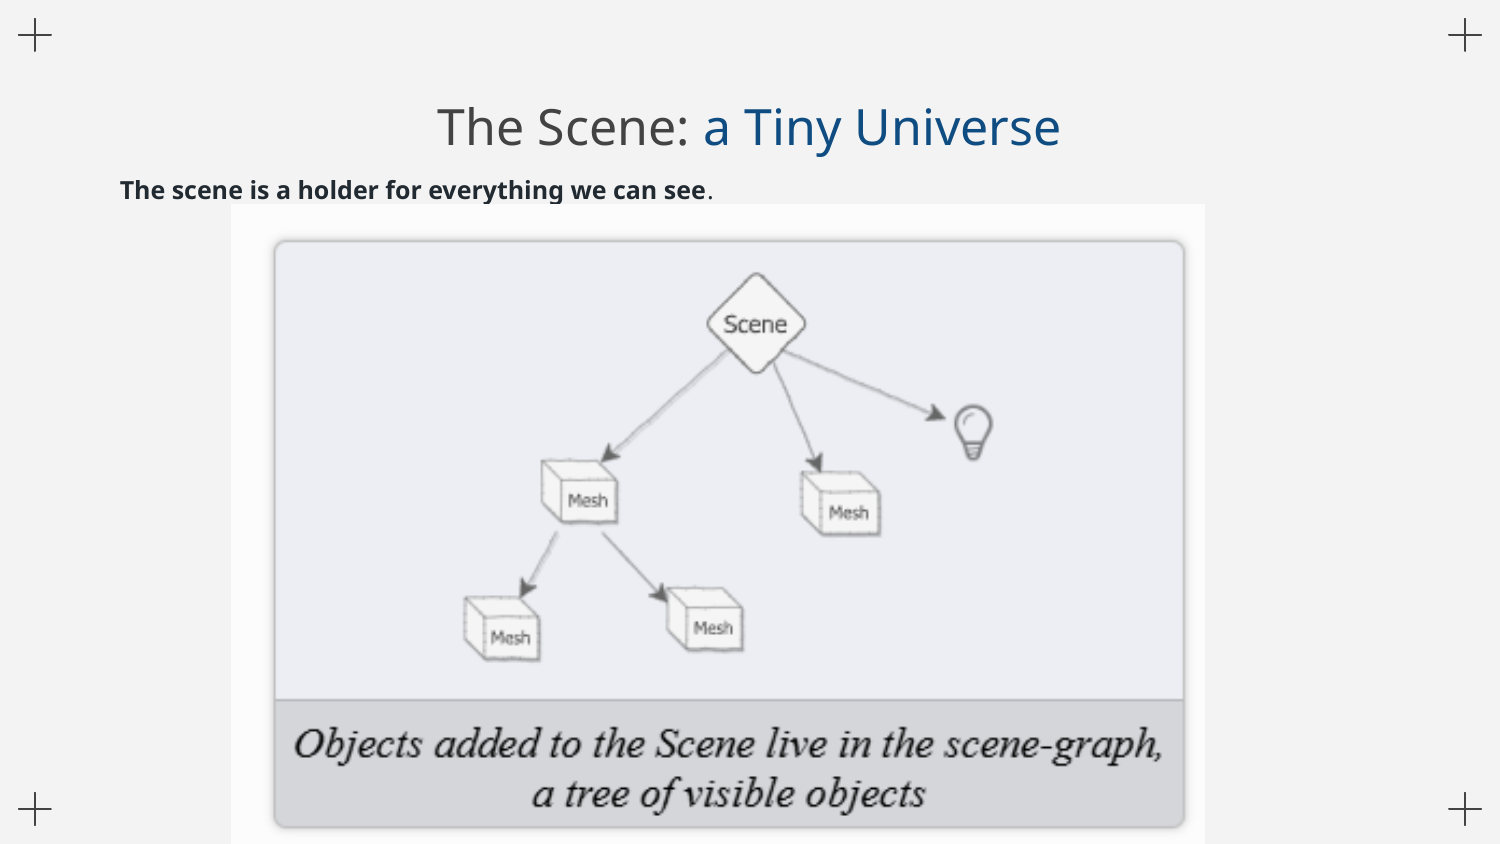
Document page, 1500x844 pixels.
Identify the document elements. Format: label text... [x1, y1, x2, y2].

picture [231, 204, 1205, 844]
title The Scene: a Tiny Universe [231, 80, 1269, 146]
list The scene is a holder for everything we can see. [78, 175, 983, 234]
